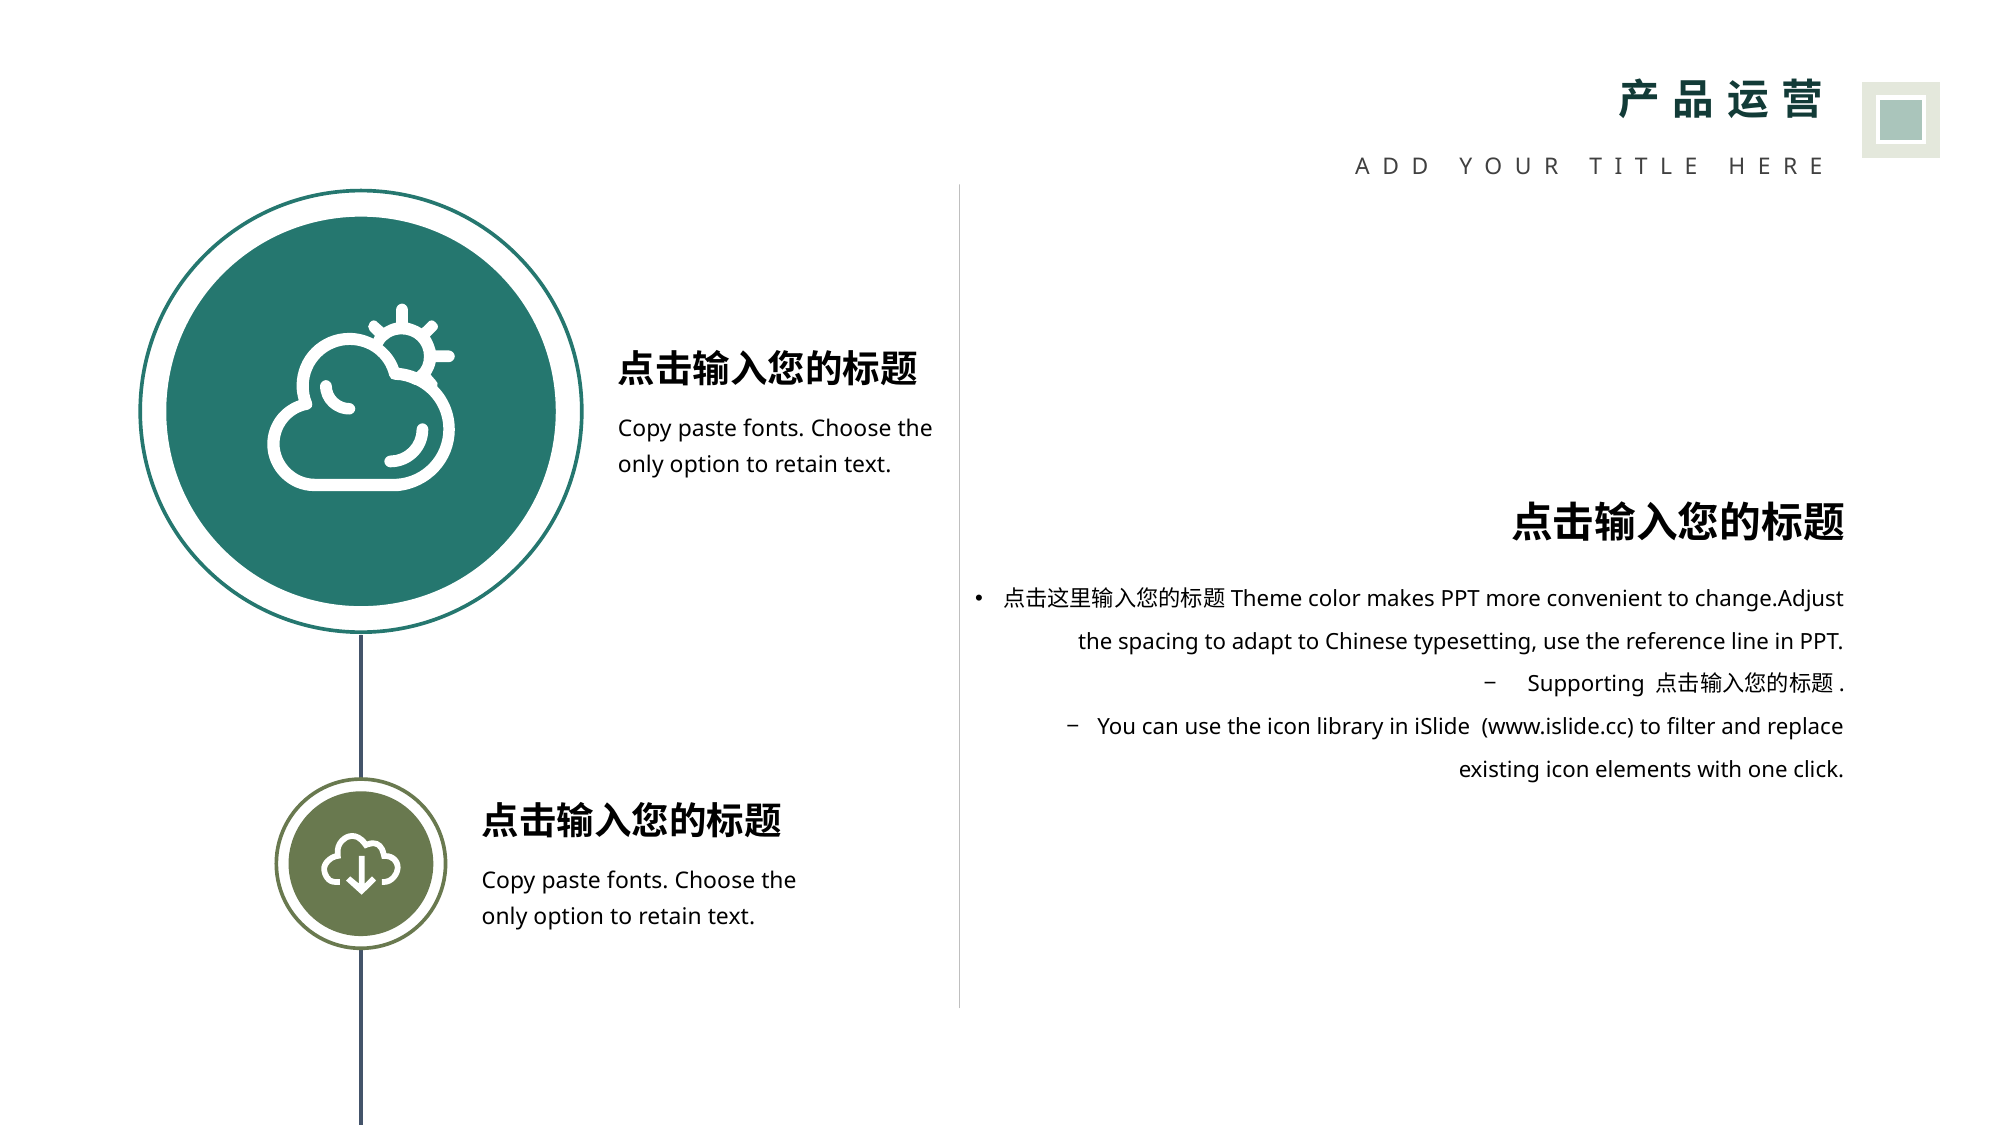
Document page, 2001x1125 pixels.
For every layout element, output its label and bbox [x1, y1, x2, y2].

text_box [1287, 57, 1943, 191]
text_box [140, 184, 1860, 1125]
